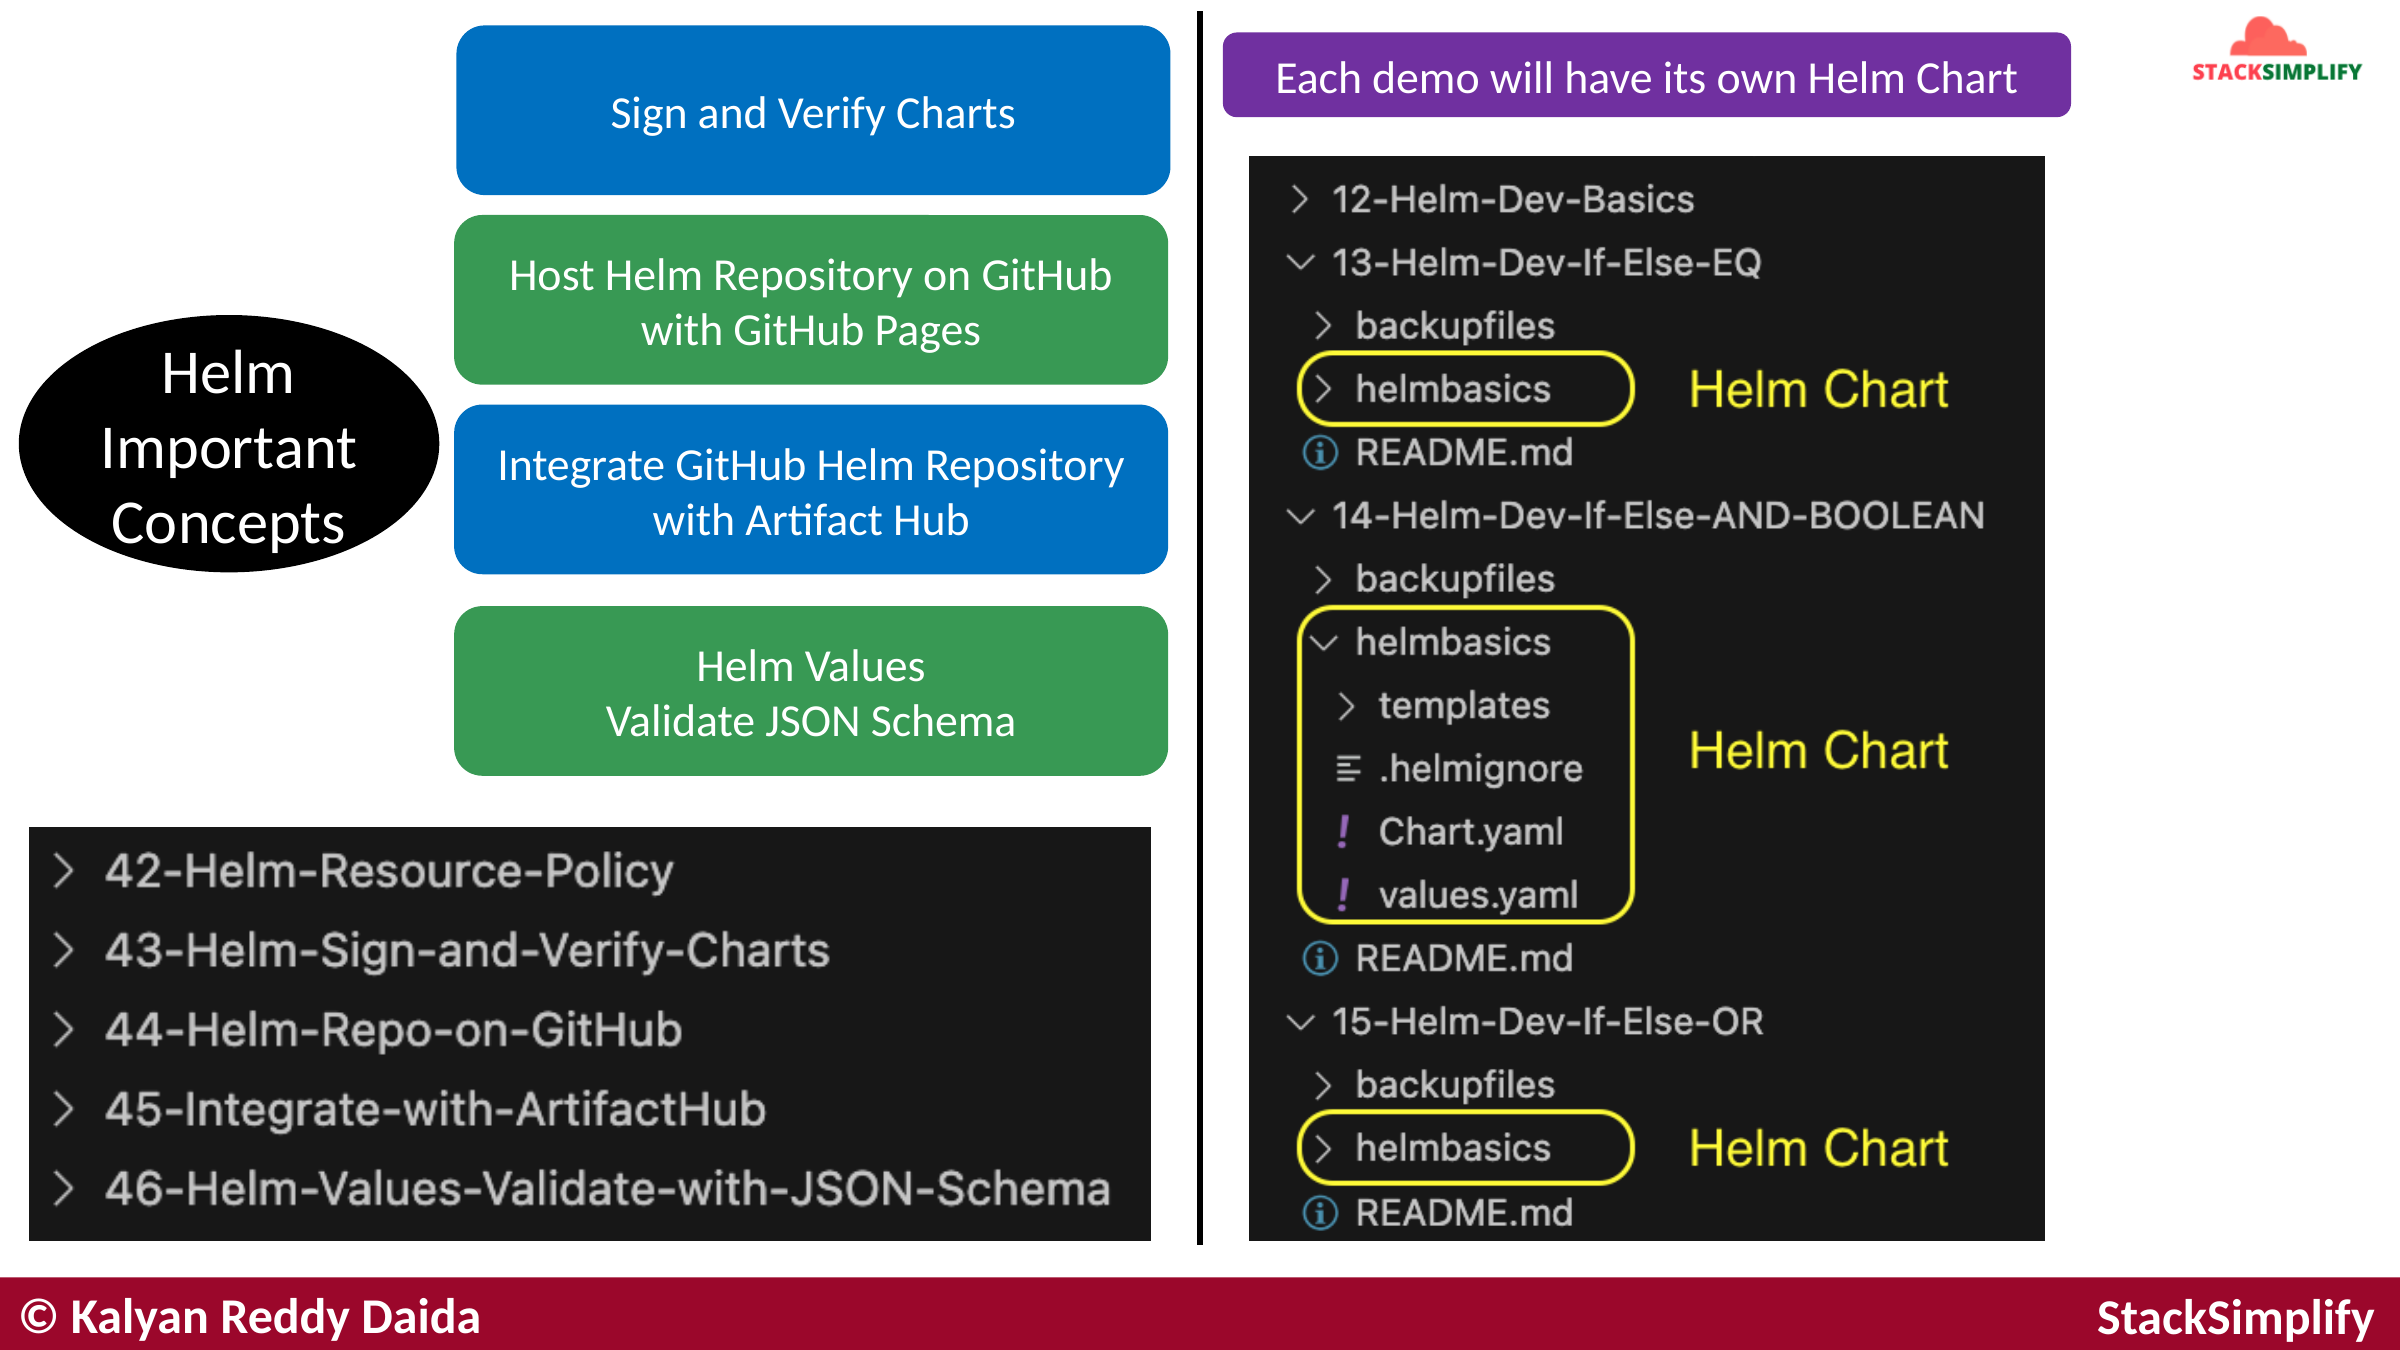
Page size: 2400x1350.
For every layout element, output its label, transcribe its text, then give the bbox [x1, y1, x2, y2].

picture [1249, 156, 2045, 1241]
text_box Integrate GitHub Helm Repository with Artifact Hub [451, 402, 1171, 577]
text_box Host Helm Repository on GitHub with GitHub Pages [451, 212, 1171, 387]
picture [2176, 10, 2374, 86]
footer © Kalyan Reddy Daida [0, 1278, 543, 1350]
text_box Helm Values Validate JSON Schema [451, 603, 1171, 778]
text_box Each demo will have its own Helm Chart [1220, 30, 2074, 120]
text_box Helm Important Concepts [16, 312, 442, 575]
picture [29, 827, 1151, 1241]
text_box Sign and Verify Charts [454, 23, 1173, 198]
